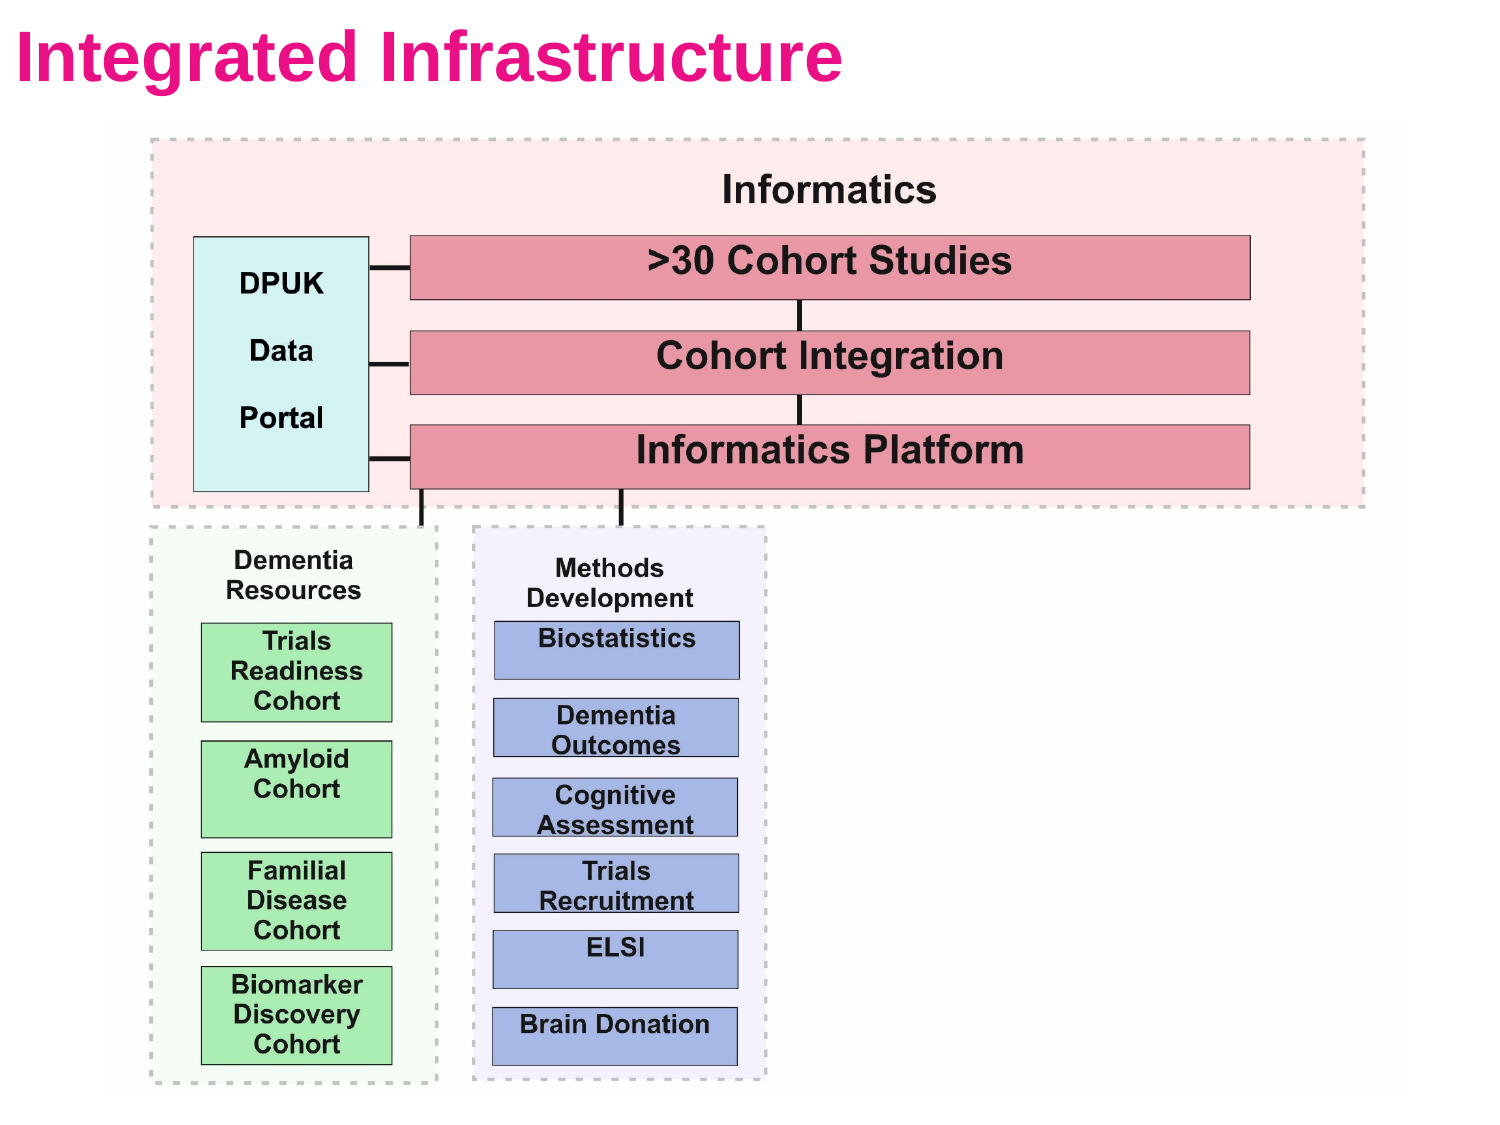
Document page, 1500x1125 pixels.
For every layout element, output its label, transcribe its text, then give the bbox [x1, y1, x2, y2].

picture [105, 117, 1406, 1096]
title Integrated Infrastructure [0, 1, 1350, 190]
